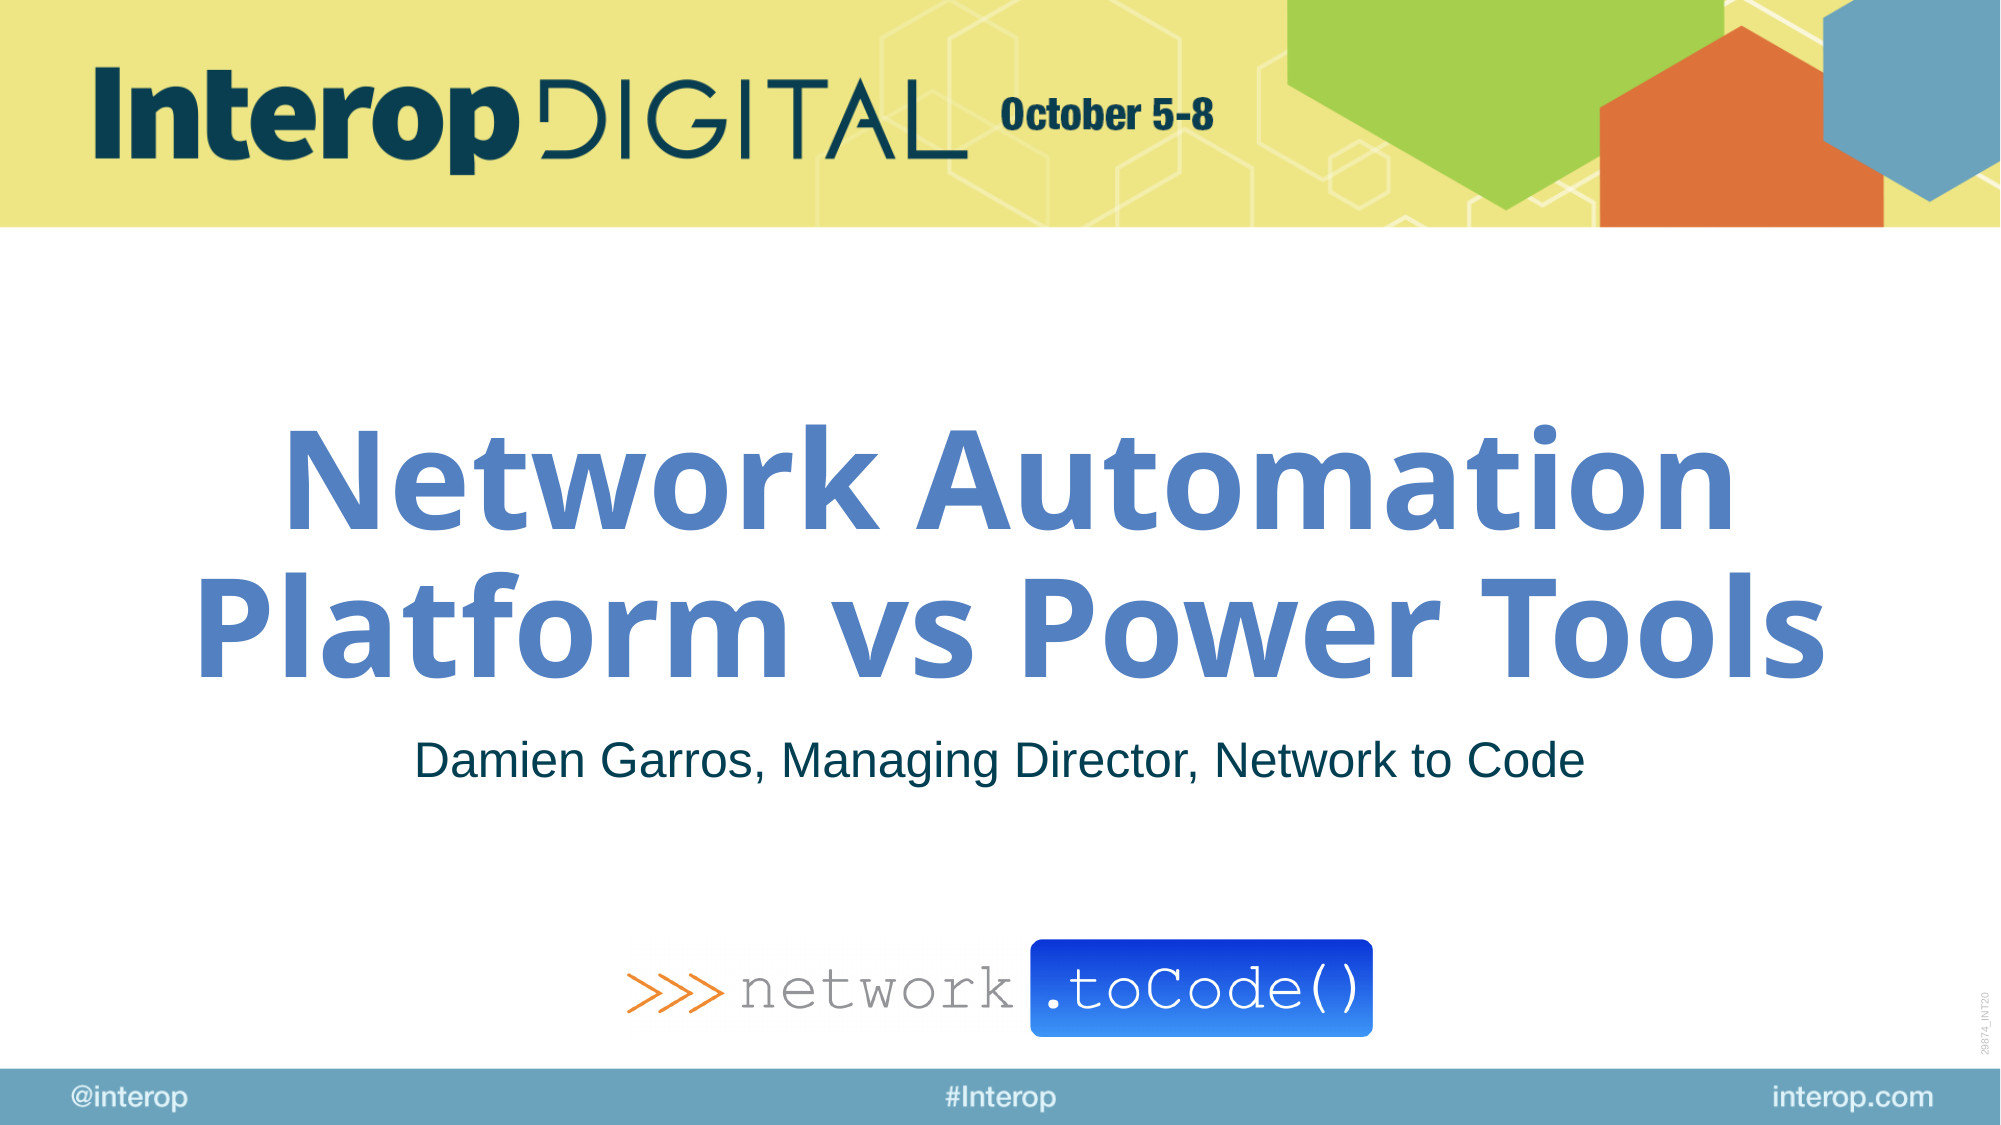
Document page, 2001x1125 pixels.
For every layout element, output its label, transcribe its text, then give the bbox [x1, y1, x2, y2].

picture [0, 0, 2001, 1125]
title Network Automation Platform vs Power Tools [45, 403, 1975, 722]
subtitle Damien Garros, Managing Director, Network to Code [176, 726, 1824, 889]
